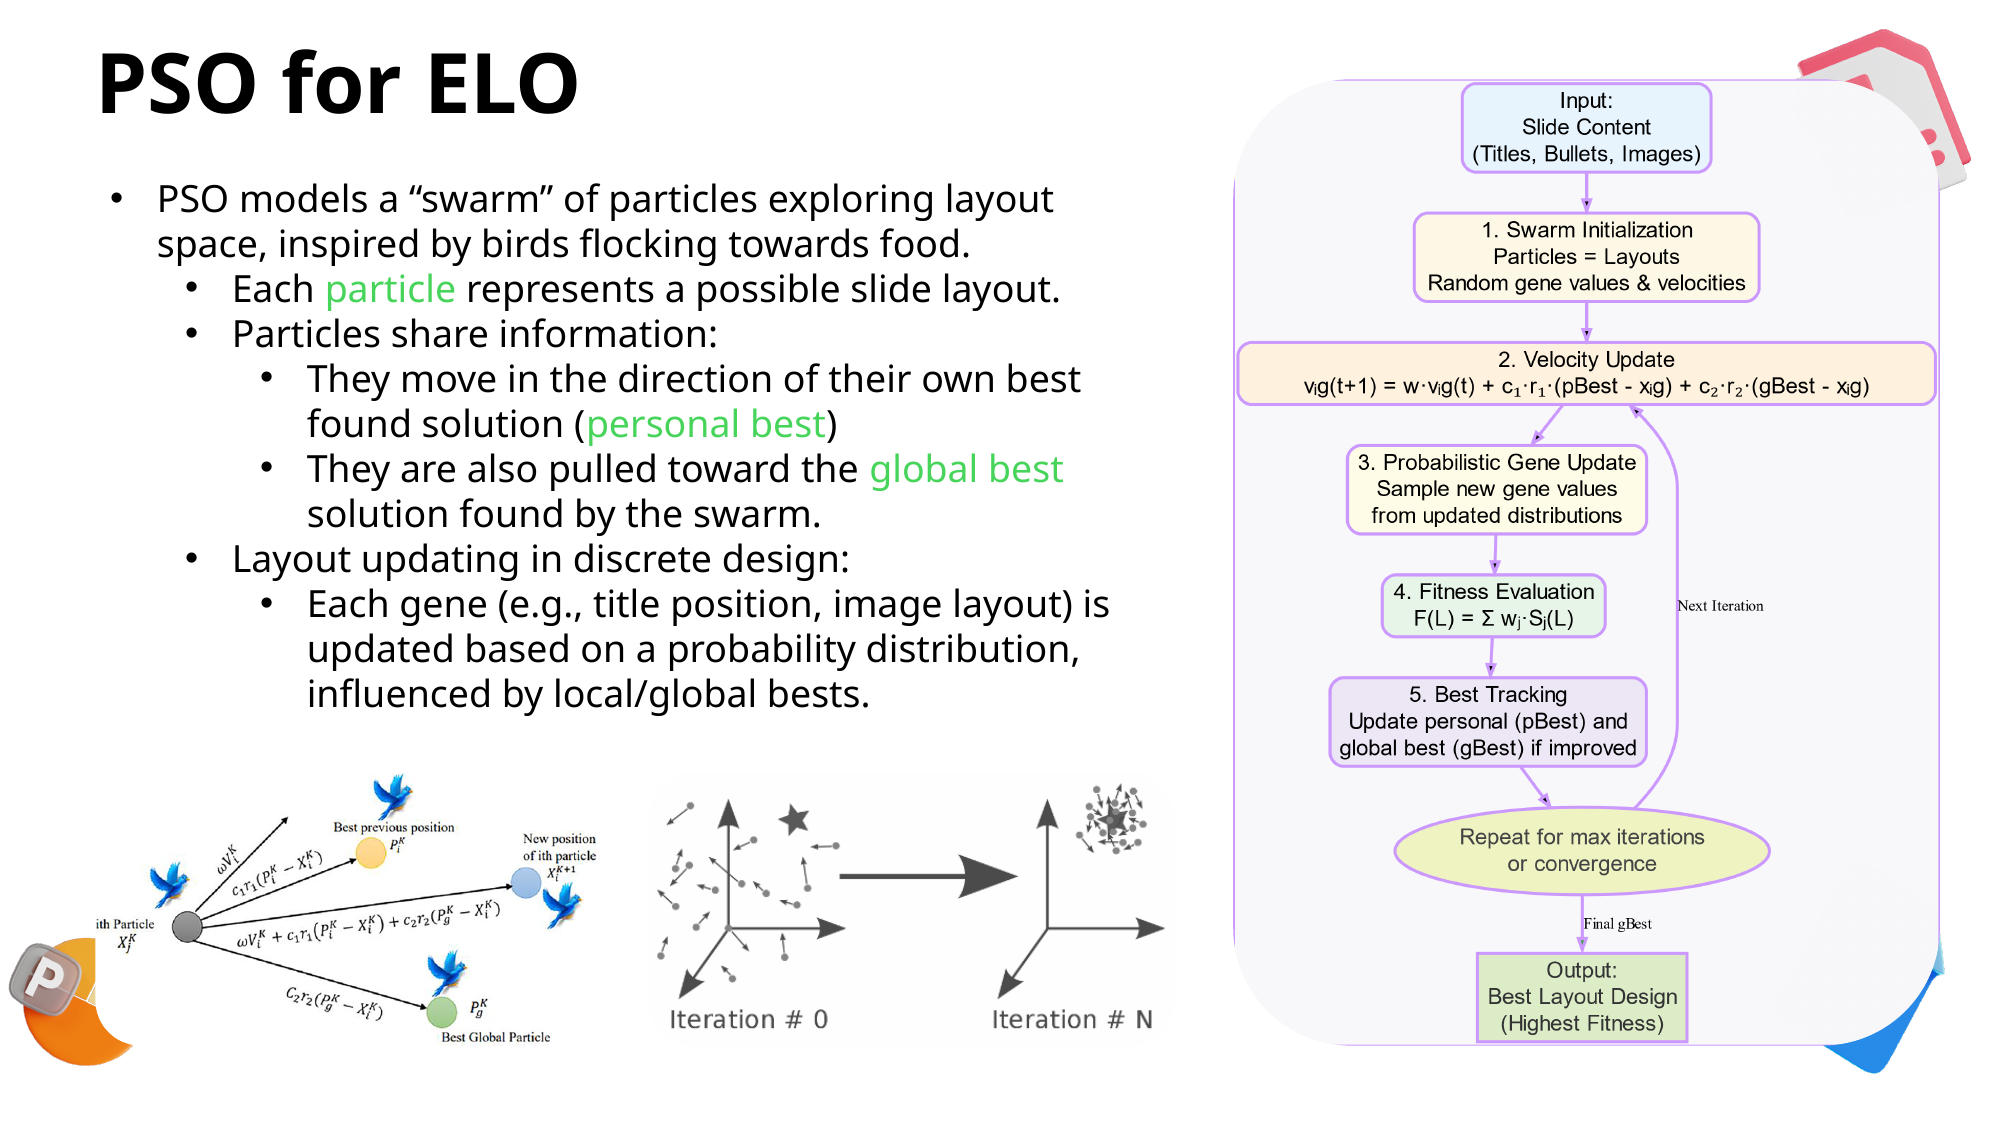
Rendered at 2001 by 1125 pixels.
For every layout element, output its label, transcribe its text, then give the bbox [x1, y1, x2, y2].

picture [1232, 0, 2000, 1100]
title PSO for ELO [95, 41, 1730, 150]
text_box [649, 772, 1174, 1046]
text_box PSO models a “swarm” of particles exploring layout space, inspired by birds flocking towards food. Each particle represents a possible slide layout. Particles share information: They move in the direction of their own best found solution (personal best) They are also pulled toward the global best solution found by the swarm. Layout updating in discrete design: Each gene (e.g., title position, image layout) is updated based on a probability distribution, influenced by local/global bests. [95, 167, 1174, 722]
picture [0, 883, 151, 1114]
text_box [95, 773, 601, 1046]
